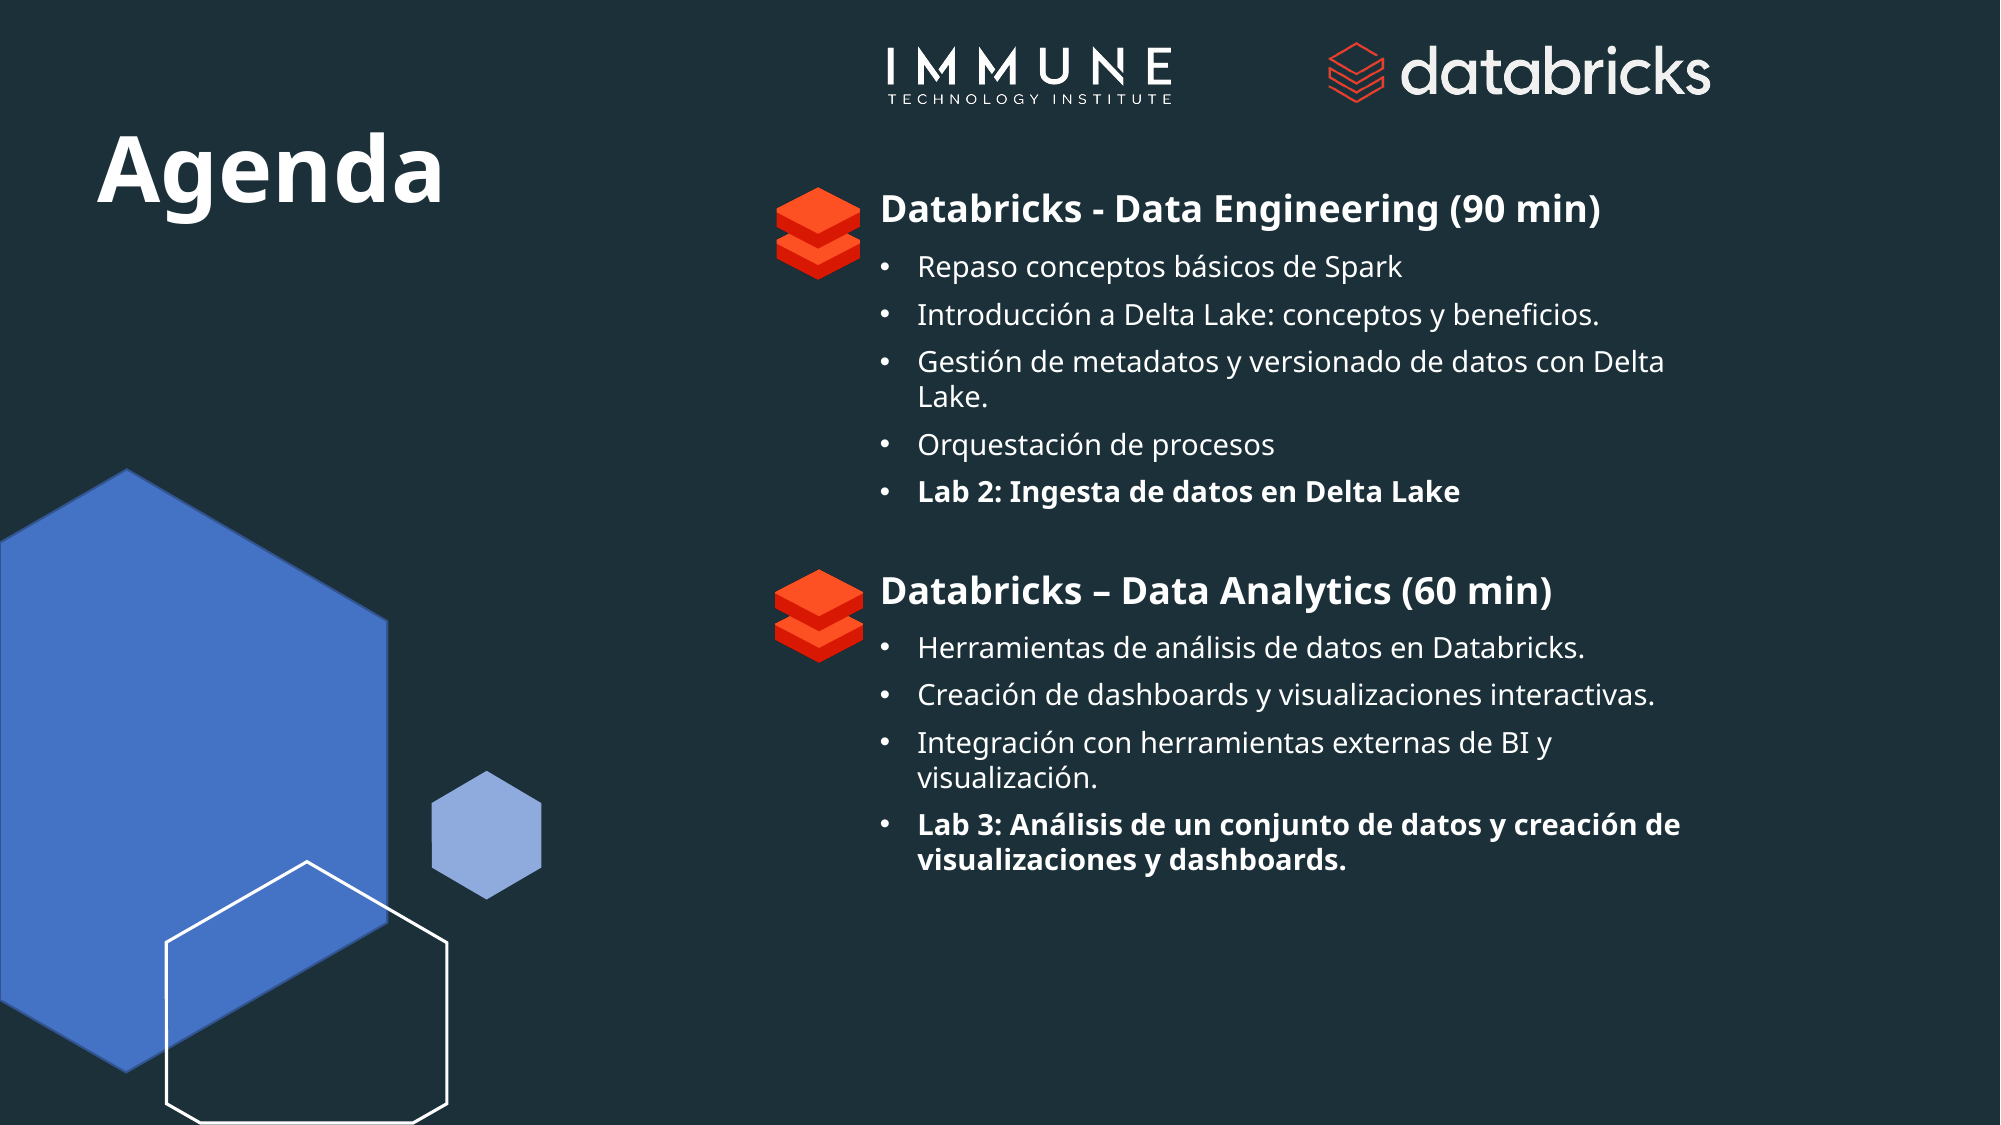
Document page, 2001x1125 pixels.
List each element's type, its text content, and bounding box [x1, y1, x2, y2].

picture [774, 569, 863, 663]
picture [859, 29, 1205, 124]
list Herramientas de análisis de datos en Databricks. Creación de dashboards y visualizaciones interactivas. Integración con herramientas externas de BI y visualización. Lab 3: Análisis de un conjunto de datos y creación de visualizaciones y dashboards. [864, 621, 1712, 857]
picture [1326, 42, 1712, 103]
list Repaso conceptos básicos de Spark Introducción a Delta Lake: conceptos y beneficios. Gestión de metadatos y versionado de datos con Delta Lake. Orquestación de procesos Lab 2: Ingesta de datos en Delta Lake [864, 241, 1712, 489]
list Databricks – Data Analytics (60 min) [864, 550, 1712, 620]
title Agenda [82, 115, 738, 490]
picture [776, 187, 860, 281]
list Databricks - Data Engineering (90 min) [864, 168, 1712, 238]
